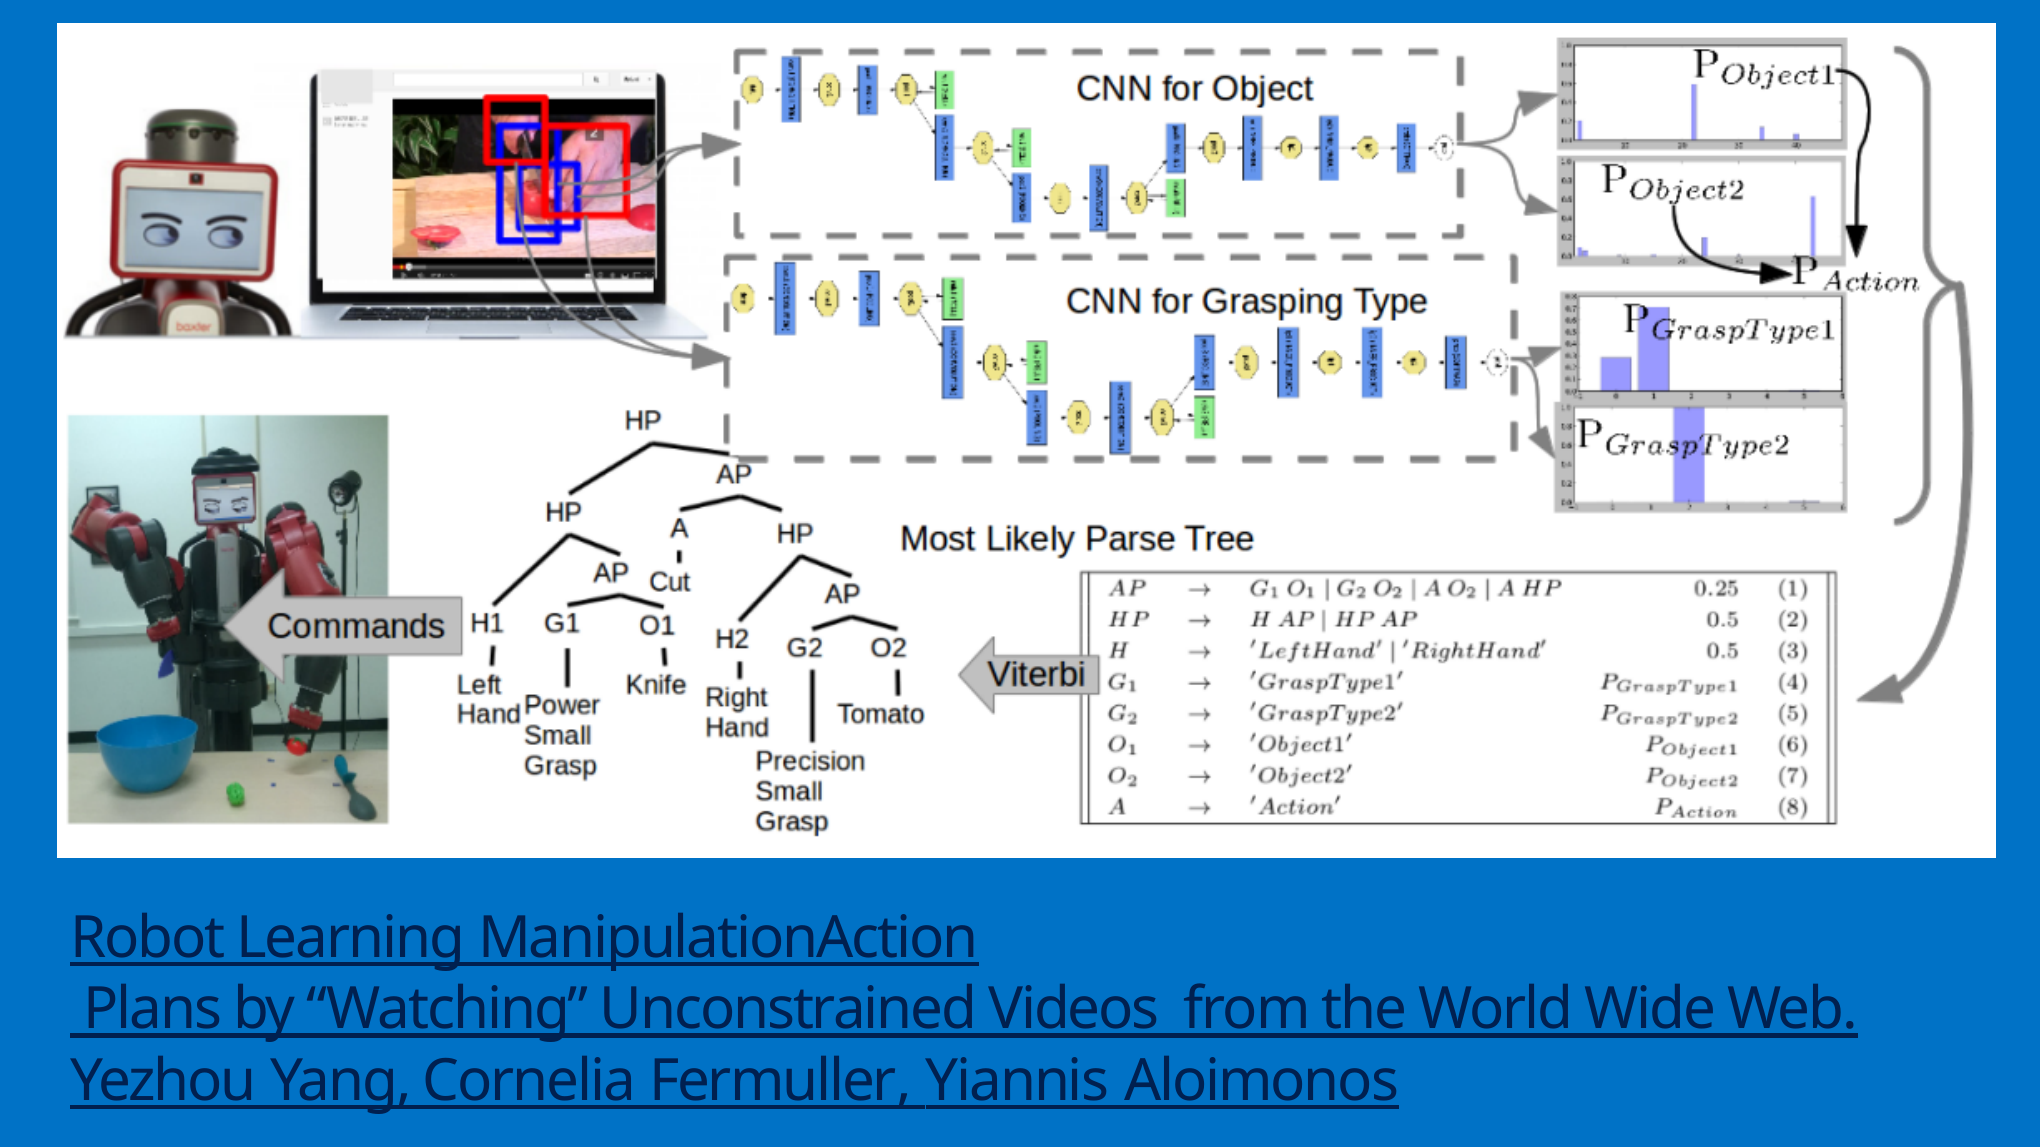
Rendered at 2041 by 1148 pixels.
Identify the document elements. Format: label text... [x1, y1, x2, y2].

picture [57, 23, 1996, 859]
text_box Robot Learning ManipulationAction Plans by “Watching” Unconstrained Videos from the World Wide Web.Yezhou Yang, Cornelia Fermuller, Yiannis Aloimonos [46, 885, 1997, 1037]
